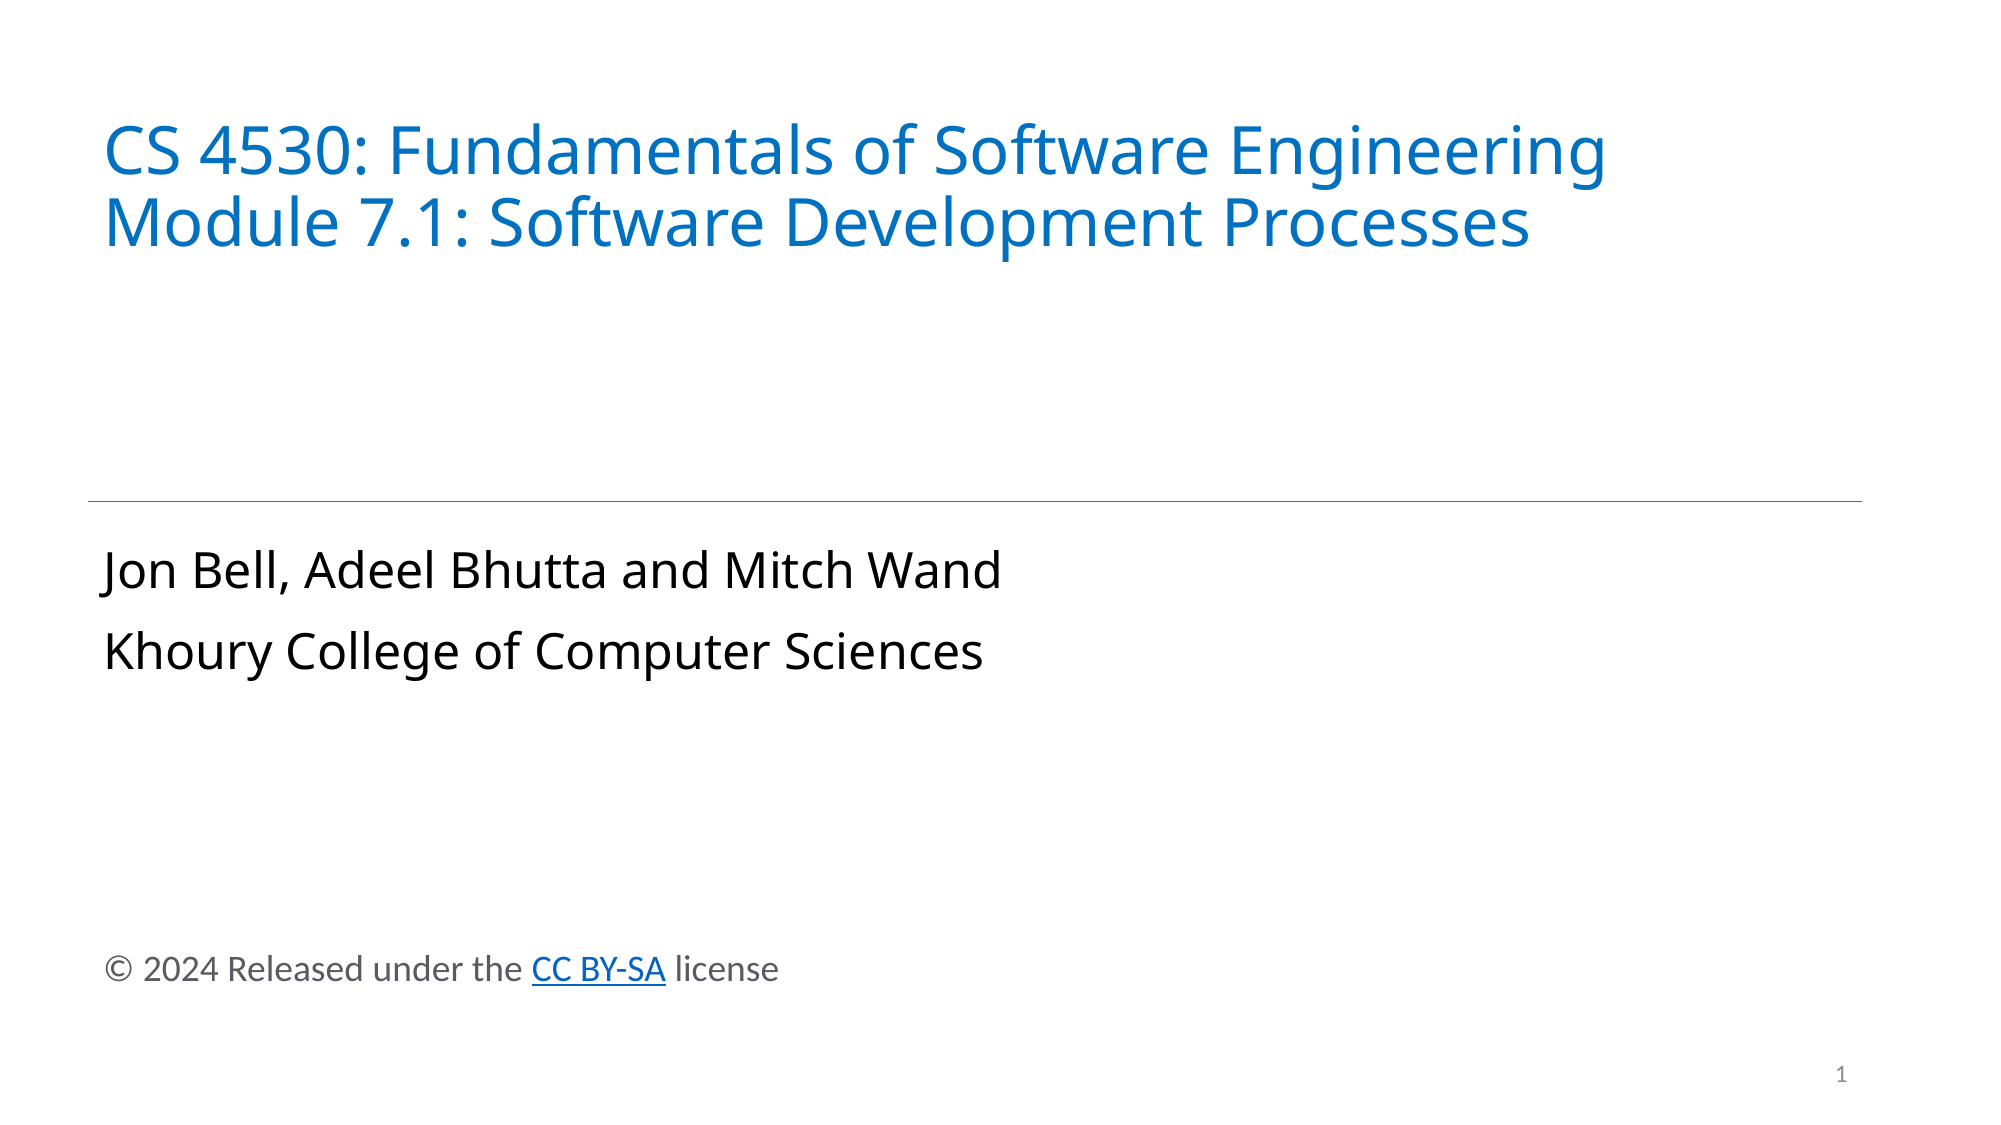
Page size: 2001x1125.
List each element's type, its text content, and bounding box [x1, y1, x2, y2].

slide_number 1 [1412, 1042, 1863, 1103]
subtitle Jon Bell, Adeel Bhutta and Mitch Wand Khoury College of Computer Sciences [88, 531, 1750, 803]
title CS 4530: Fundamentals of Software Engineering Module 7.1: Software Development Processes [88, 109, 1863, 501]
text_box © 2024 Released under the CC BY-SA license [88, 936, 1089, 997]
